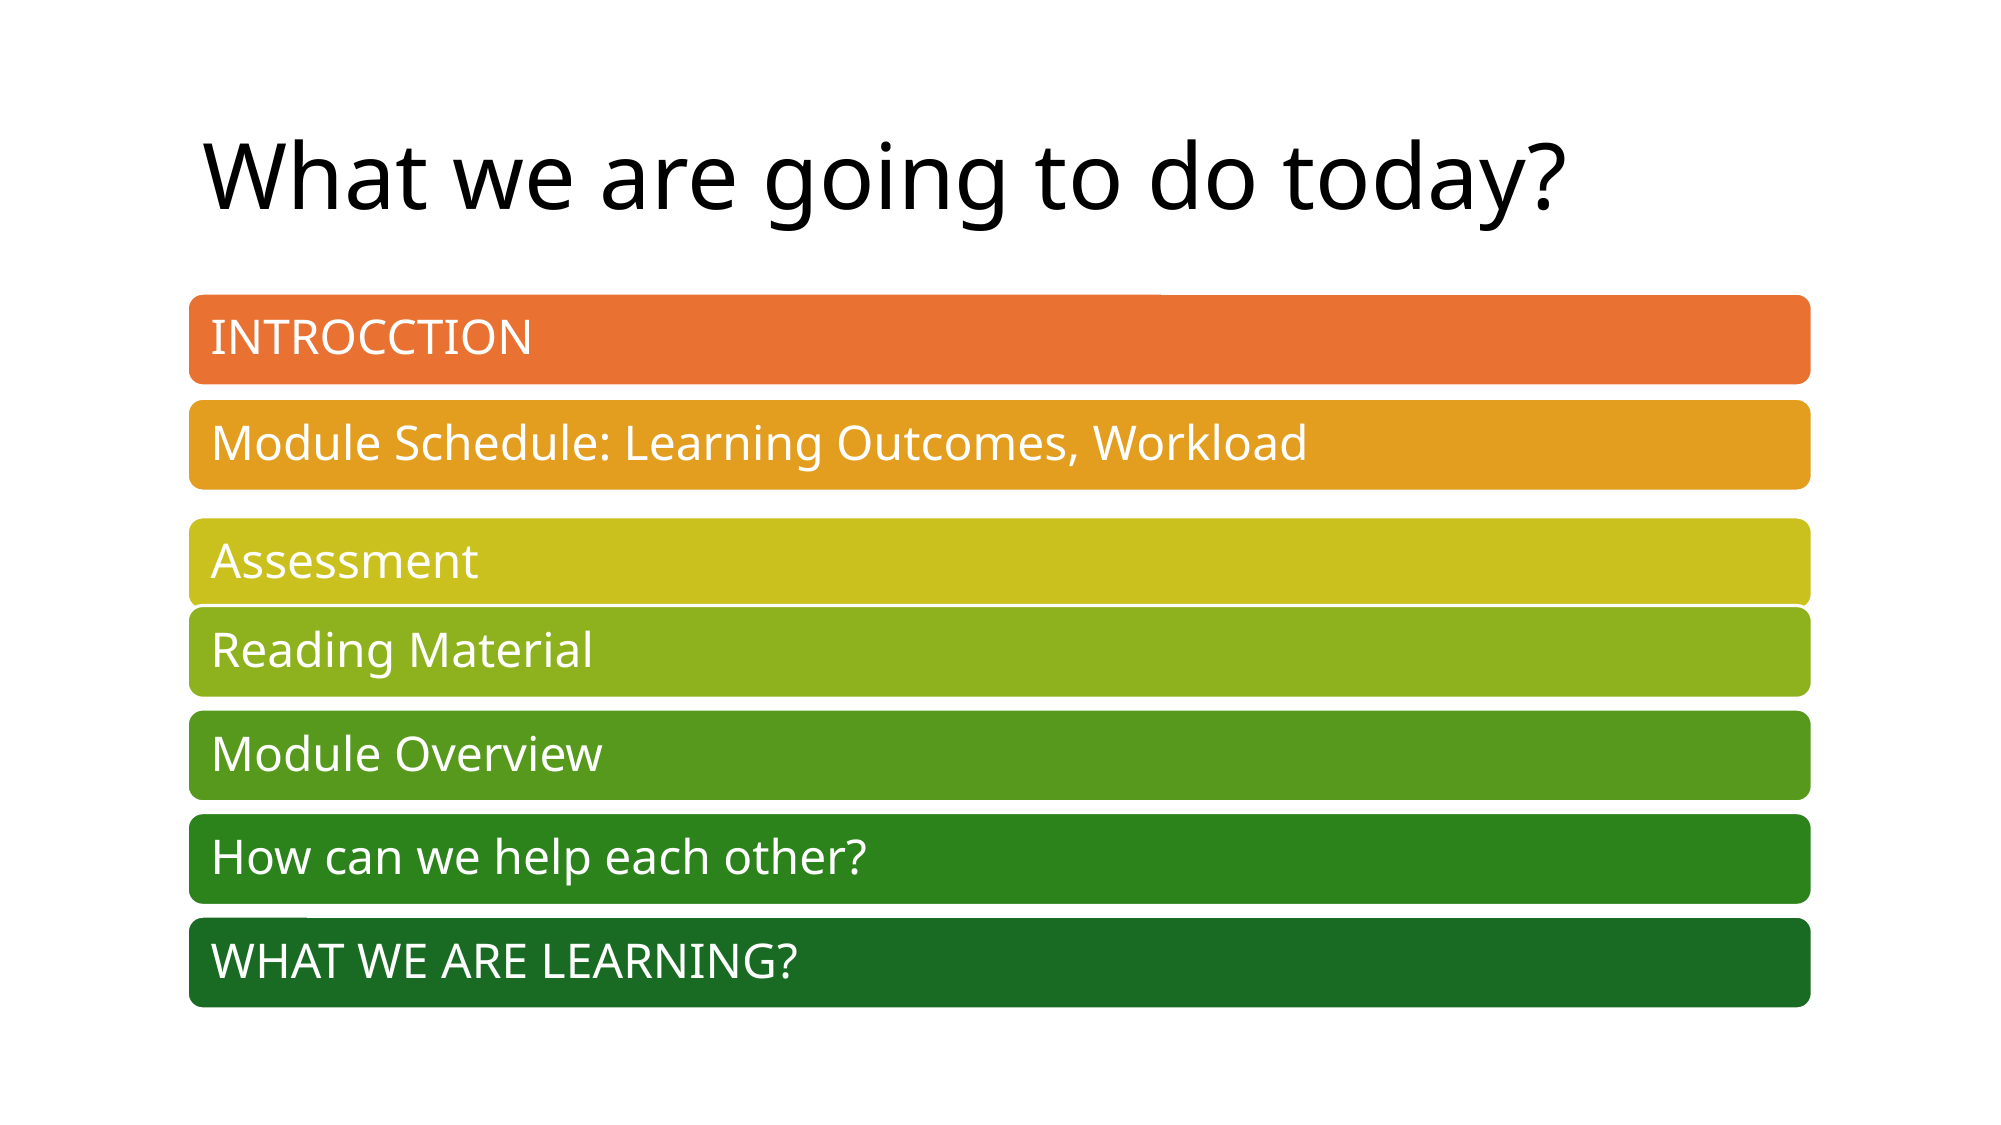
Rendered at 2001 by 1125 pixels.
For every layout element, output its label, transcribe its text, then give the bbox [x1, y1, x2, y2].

title What we are going to do today? [187, 101, 1813, 259]
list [186, 279, 1813, 1025]
